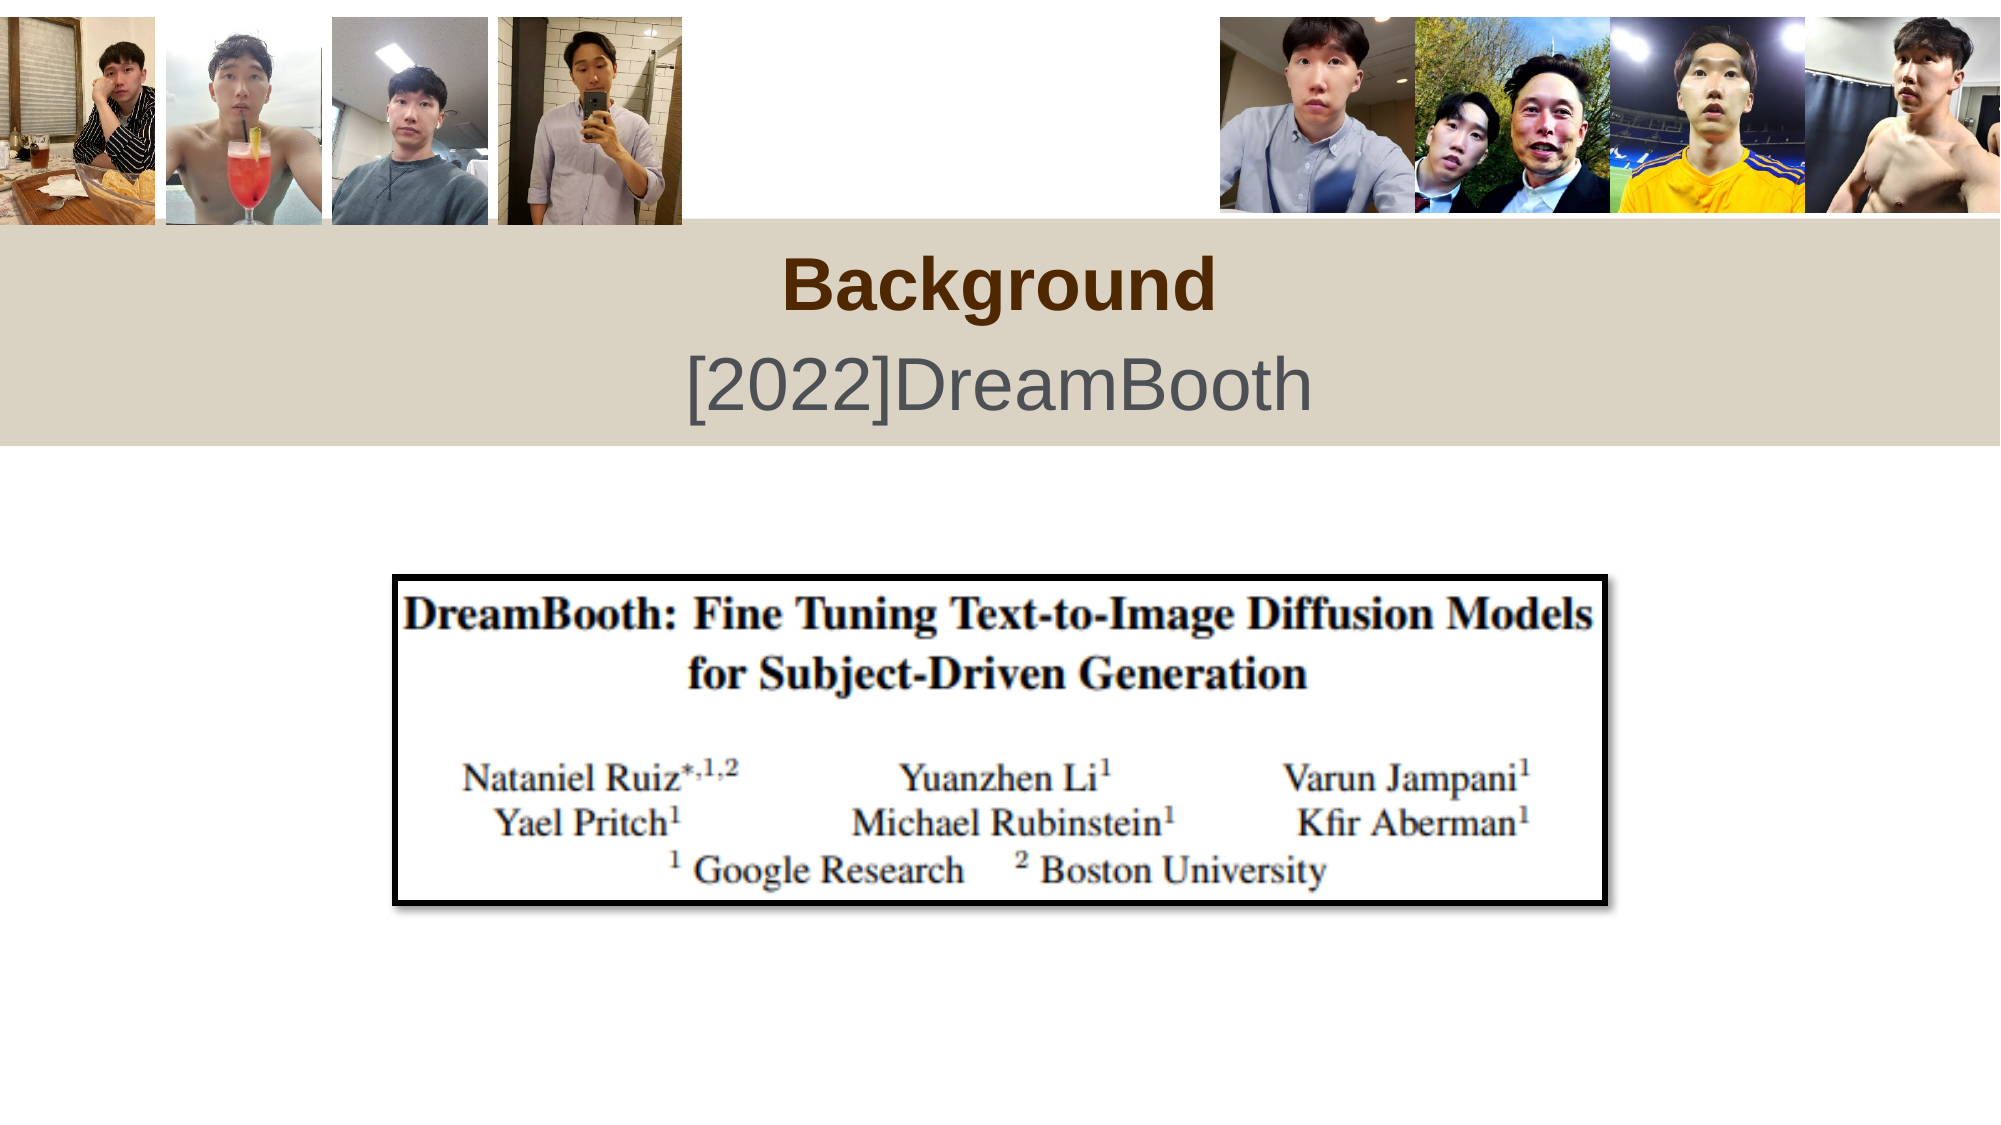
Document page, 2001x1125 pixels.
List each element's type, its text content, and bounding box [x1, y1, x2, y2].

picture [1219, 17, 2000, 213]
picture [332, 17, 488, 225]
picture [397, 580, 1603, 901]
picture [0, 17, 155, 225]
picture [498, 17, 682, 225]
text_box Background [2022]DreamBooth [0, 218, 2000, 447]
picture [166, 17, 322, 225]
